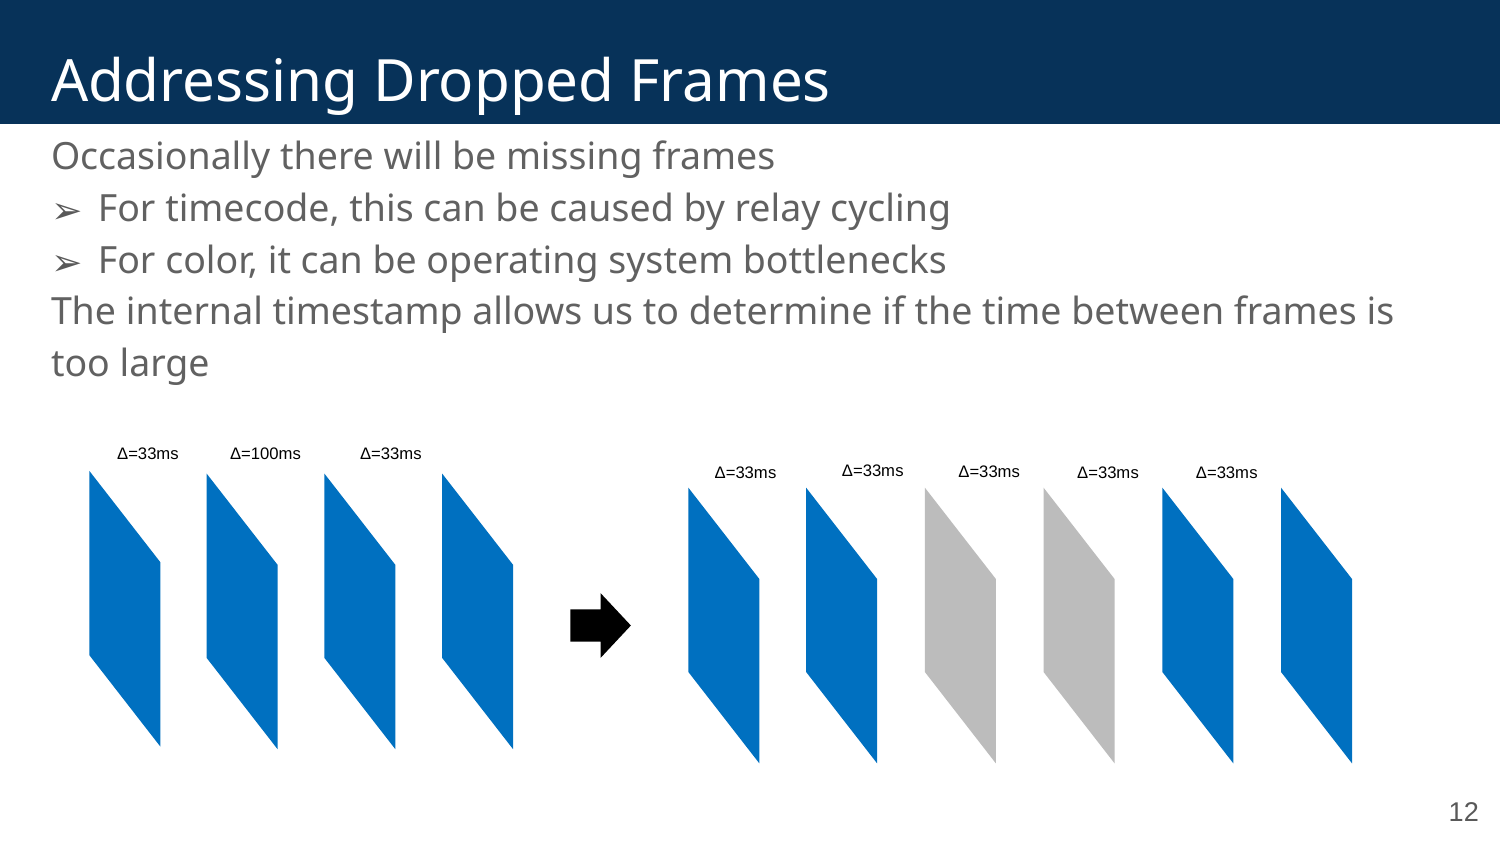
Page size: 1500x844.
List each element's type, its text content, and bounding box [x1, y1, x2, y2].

text_box [442, 473, 514, 750]
text_box Δ=33ms [345, 435, 446, 471]
list Occasionally there will be missing frames For timecode, this can be caused by relay cycling For color, it can be operating system bottlenecks The internal timestamp allows us to determine if the time between frames is too large [51, 125, 1449, 336]
text_box Δ=33ms [826, 452, 928, 488]
text_box Δ=100ms [214, 435, 325, 471]
text_box [1043, 488, 1115, 764]
text_box [570, 593, 631, 658]
text_box [806, 487, 878, 764]
text_box [206, 473, 278, 750]
text_box [1281, 488, 1353, 764]
text_box [89, 470, 161, 747]
text_box [324, 473, 396, 750]
text_box [1162, 488, 1234, 764]
text_box [688, 487, 760, 764]
title Addressing Dropped Frames [51, 31, 1449, 125]
text_box Δ=33ms [1180, 454, 1282, 490]
text_box Δ=33ms [102, 435, 203, 471]
text_box Δ=33ms [943, 453, 1044, 489]
text_box Δ=33ms [1061, 454, 1163, 490]
text_box Δ=33ms [699, 454, 800, 490]
text_box [924, 488, 996, 764]
slide_number ‹#› [1403, 779, 1494, 844]
